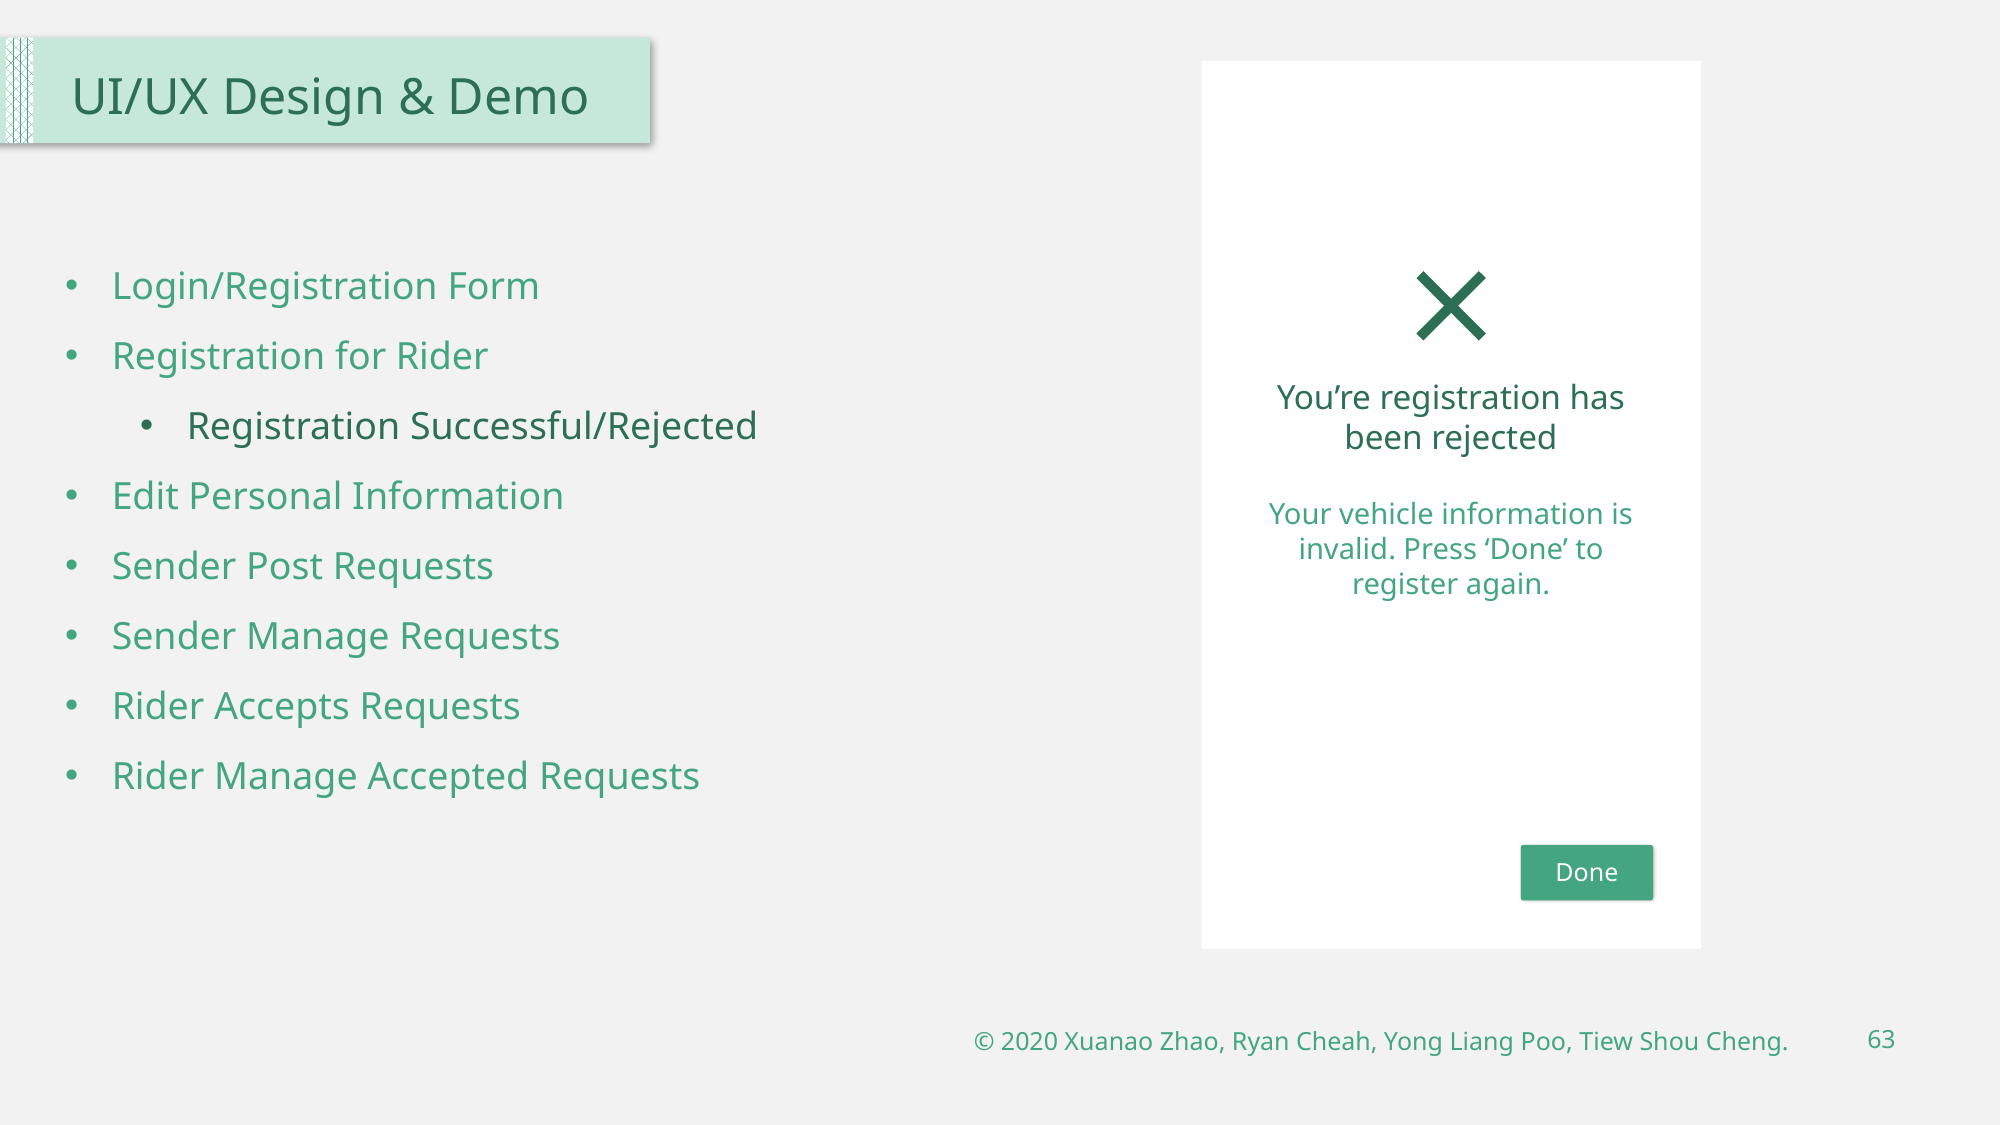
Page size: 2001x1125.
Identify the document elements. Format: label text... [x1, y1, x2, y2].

text_box [1201, 60, 1702, 950]
list UI/UX Design & Demo [56, 53, 650, 144]
footer © 2020 Xuanao Zhao, Ryan Cheah, Yong Liang Poo, Tiew Shou Cheng. [816, 1010, 1806, 1071]
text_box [1520, 844, 1654, 901]
slide_number 63 [1822, 1010, 1911, 1071]
text_box Your vehicle information is invalid. Press ‘Done’ to register again. [1227, 488, 1675, 608]
text_box You’re registration has been rejected [1227, 369, 1675, 464]
text_box Login/Registration Form Registration for Rider Registration Successful/Rejected Edit Personal Information Sender Post Requests Sender Manage Requests Rider Accepts Requests Rider Manage Accepted Requests [50, 254, 799, 805]
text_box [1391, 246, 1511, 366]
